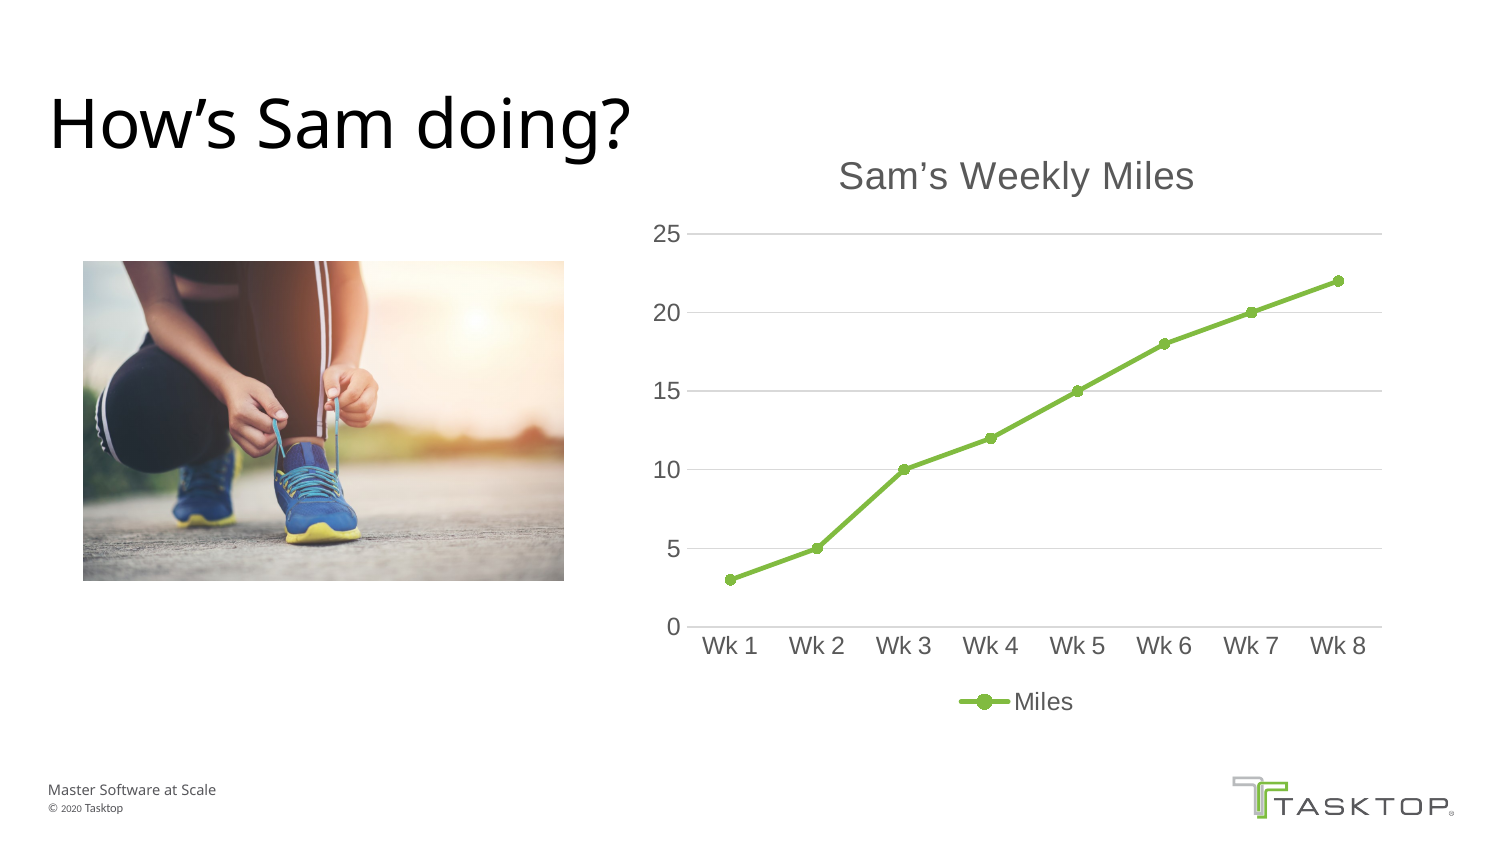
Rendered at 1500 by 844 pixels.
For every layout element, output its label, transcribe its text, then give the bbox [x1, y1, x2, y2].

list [83, 261, 564, 582]
chart [637, 121, 1398, 722]
picture [1211, 737, 1471, 844]
title How’s Sam doing? [48, 44, 1445, 208]
